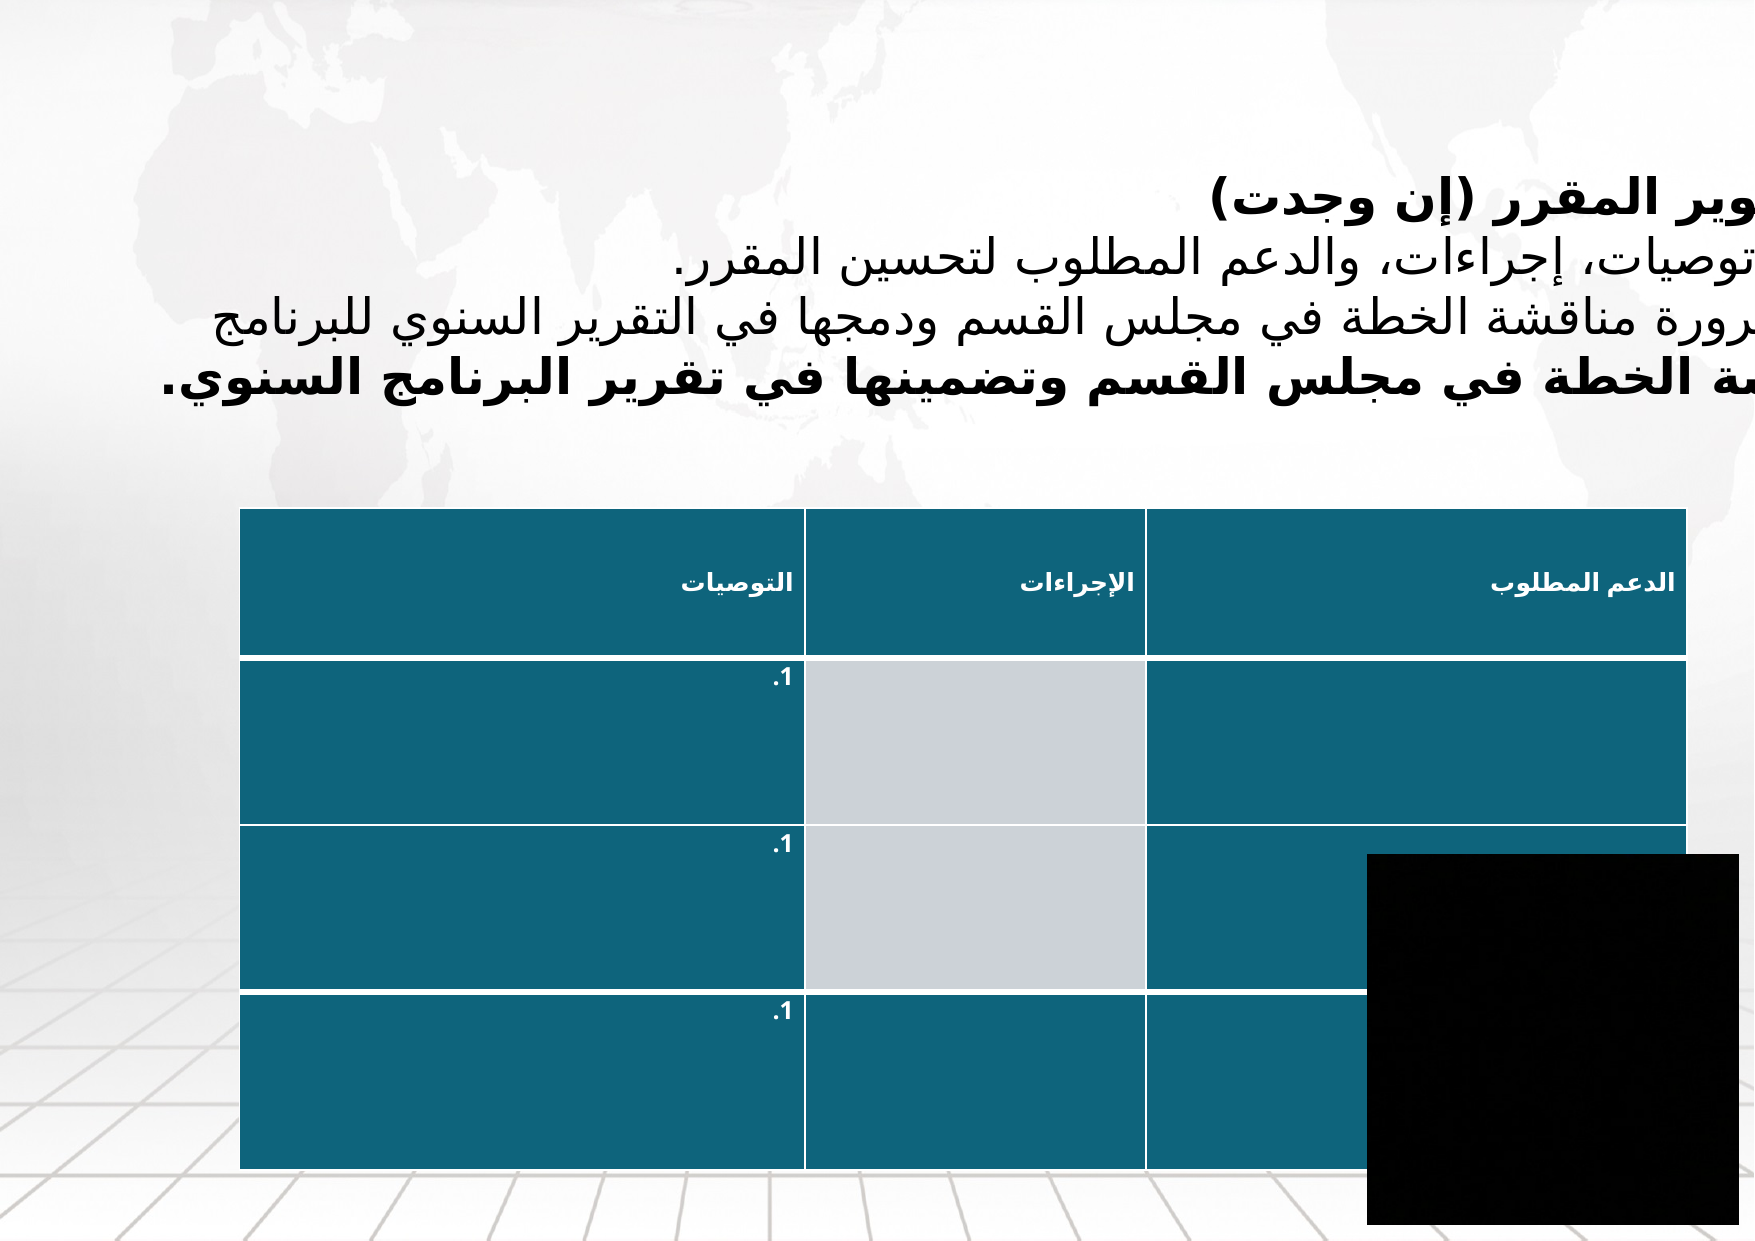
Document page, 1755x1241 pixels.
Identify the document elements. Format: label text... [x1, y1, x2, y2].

table_cell [240, 661, 804, 824]
table_cell [1147, 826, 1686, 989]
picture [0, 0, 1754, 1241]
table_cell [806, 826, 1145, 989]
table_cell [240, 826, 804, 989]
table_header الإجراءات [806, 509, 1145, 655]
table_header الدعم المطلوب [1147, 509, 1686, 655]
table_cell [806, 995, 1145, 1169]
table_header التوصيات [240, 509, 804, 655]
table_cell [1147, 995, 1361, 1169]
table_cell [1147, 661, 1686, 824]
table_cell [806, 661, 1145, 824]
text_box د. خطة تطوير المقرر (إن وجدت) يحتوي على توصيات، إجراءات، والدعم المطلوب لتحسين المقرر. يشير إلى ضرورة مناقشة الخطة في مجلس القسم ودمجها في التقرير السنوي للبرنامج يجب مناقشة الخطة في مجلس القسم وتضمينها في تقرير البرنامج السنوي. [127, 139, 1755, 412]
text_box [1366, 853, 1740, 1226]
table_cell [240, 995, 804, 1169]
